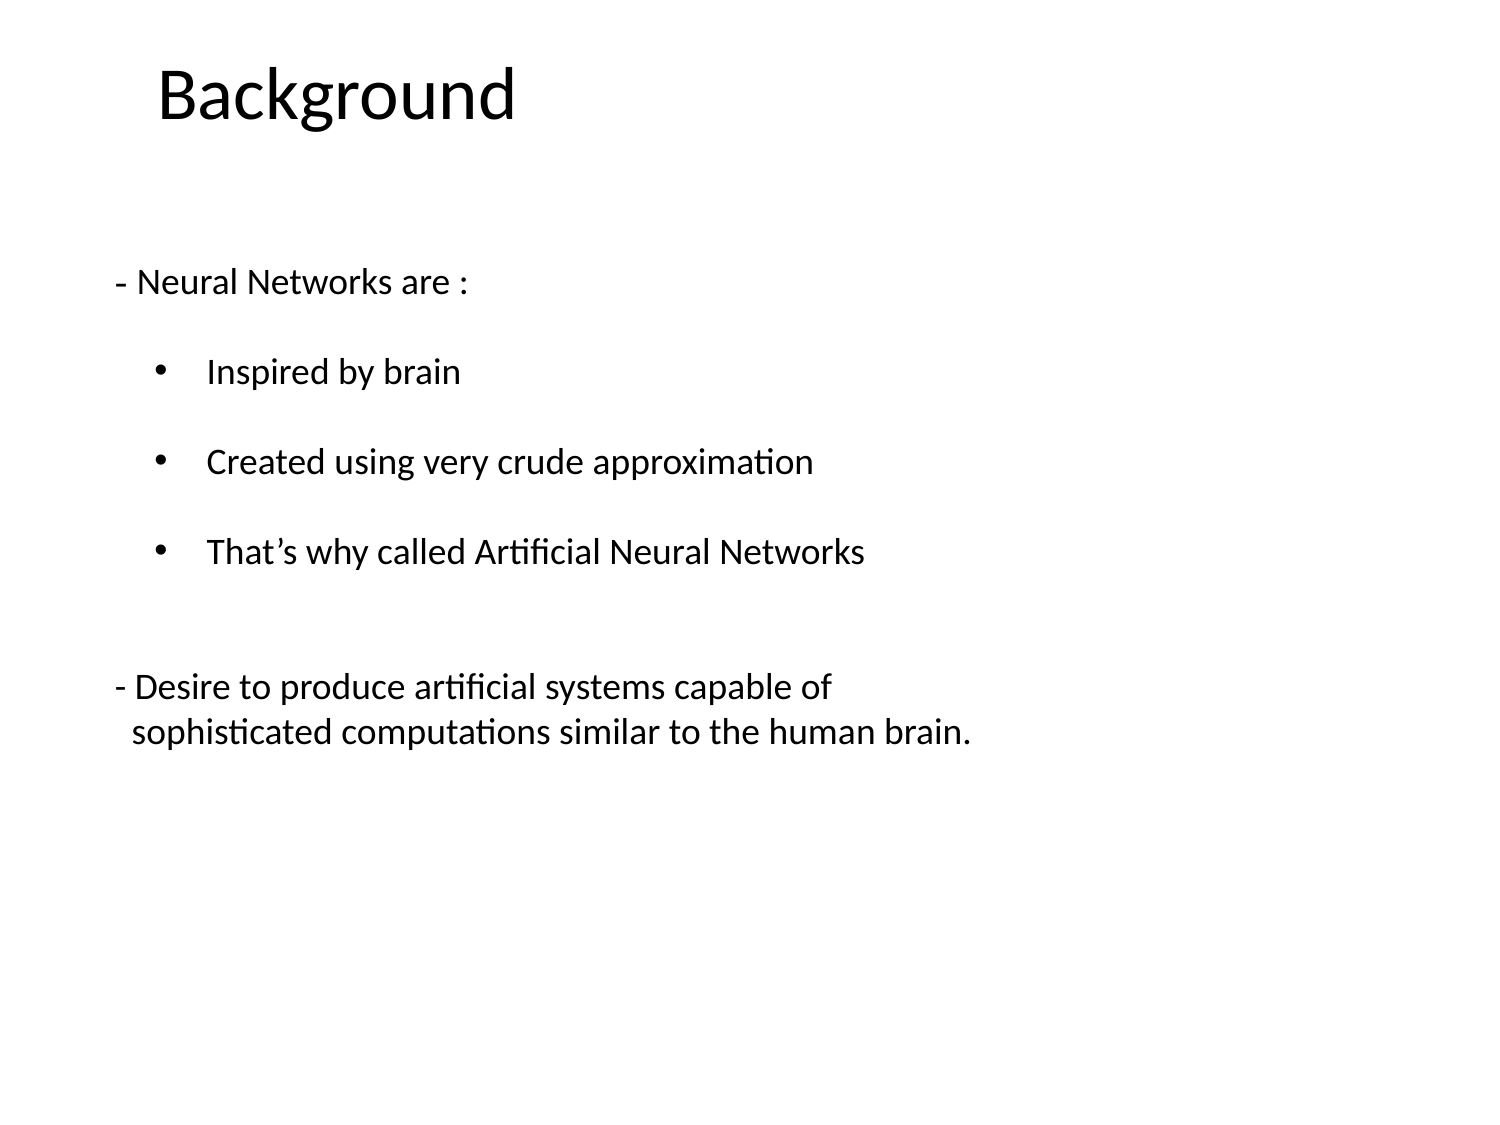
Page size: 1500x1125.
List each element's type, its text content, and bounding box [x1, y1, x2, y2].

text_box - Neural Networks are : Inspired by brain Created using very crude approximation That’s why called Artificial Neural Networks - Desire to produce artificial systems capable of sophisticated computations similar to the human brain. [99, 249, 1413, 760]
text_box Background [0, 37, 1088, 143]
